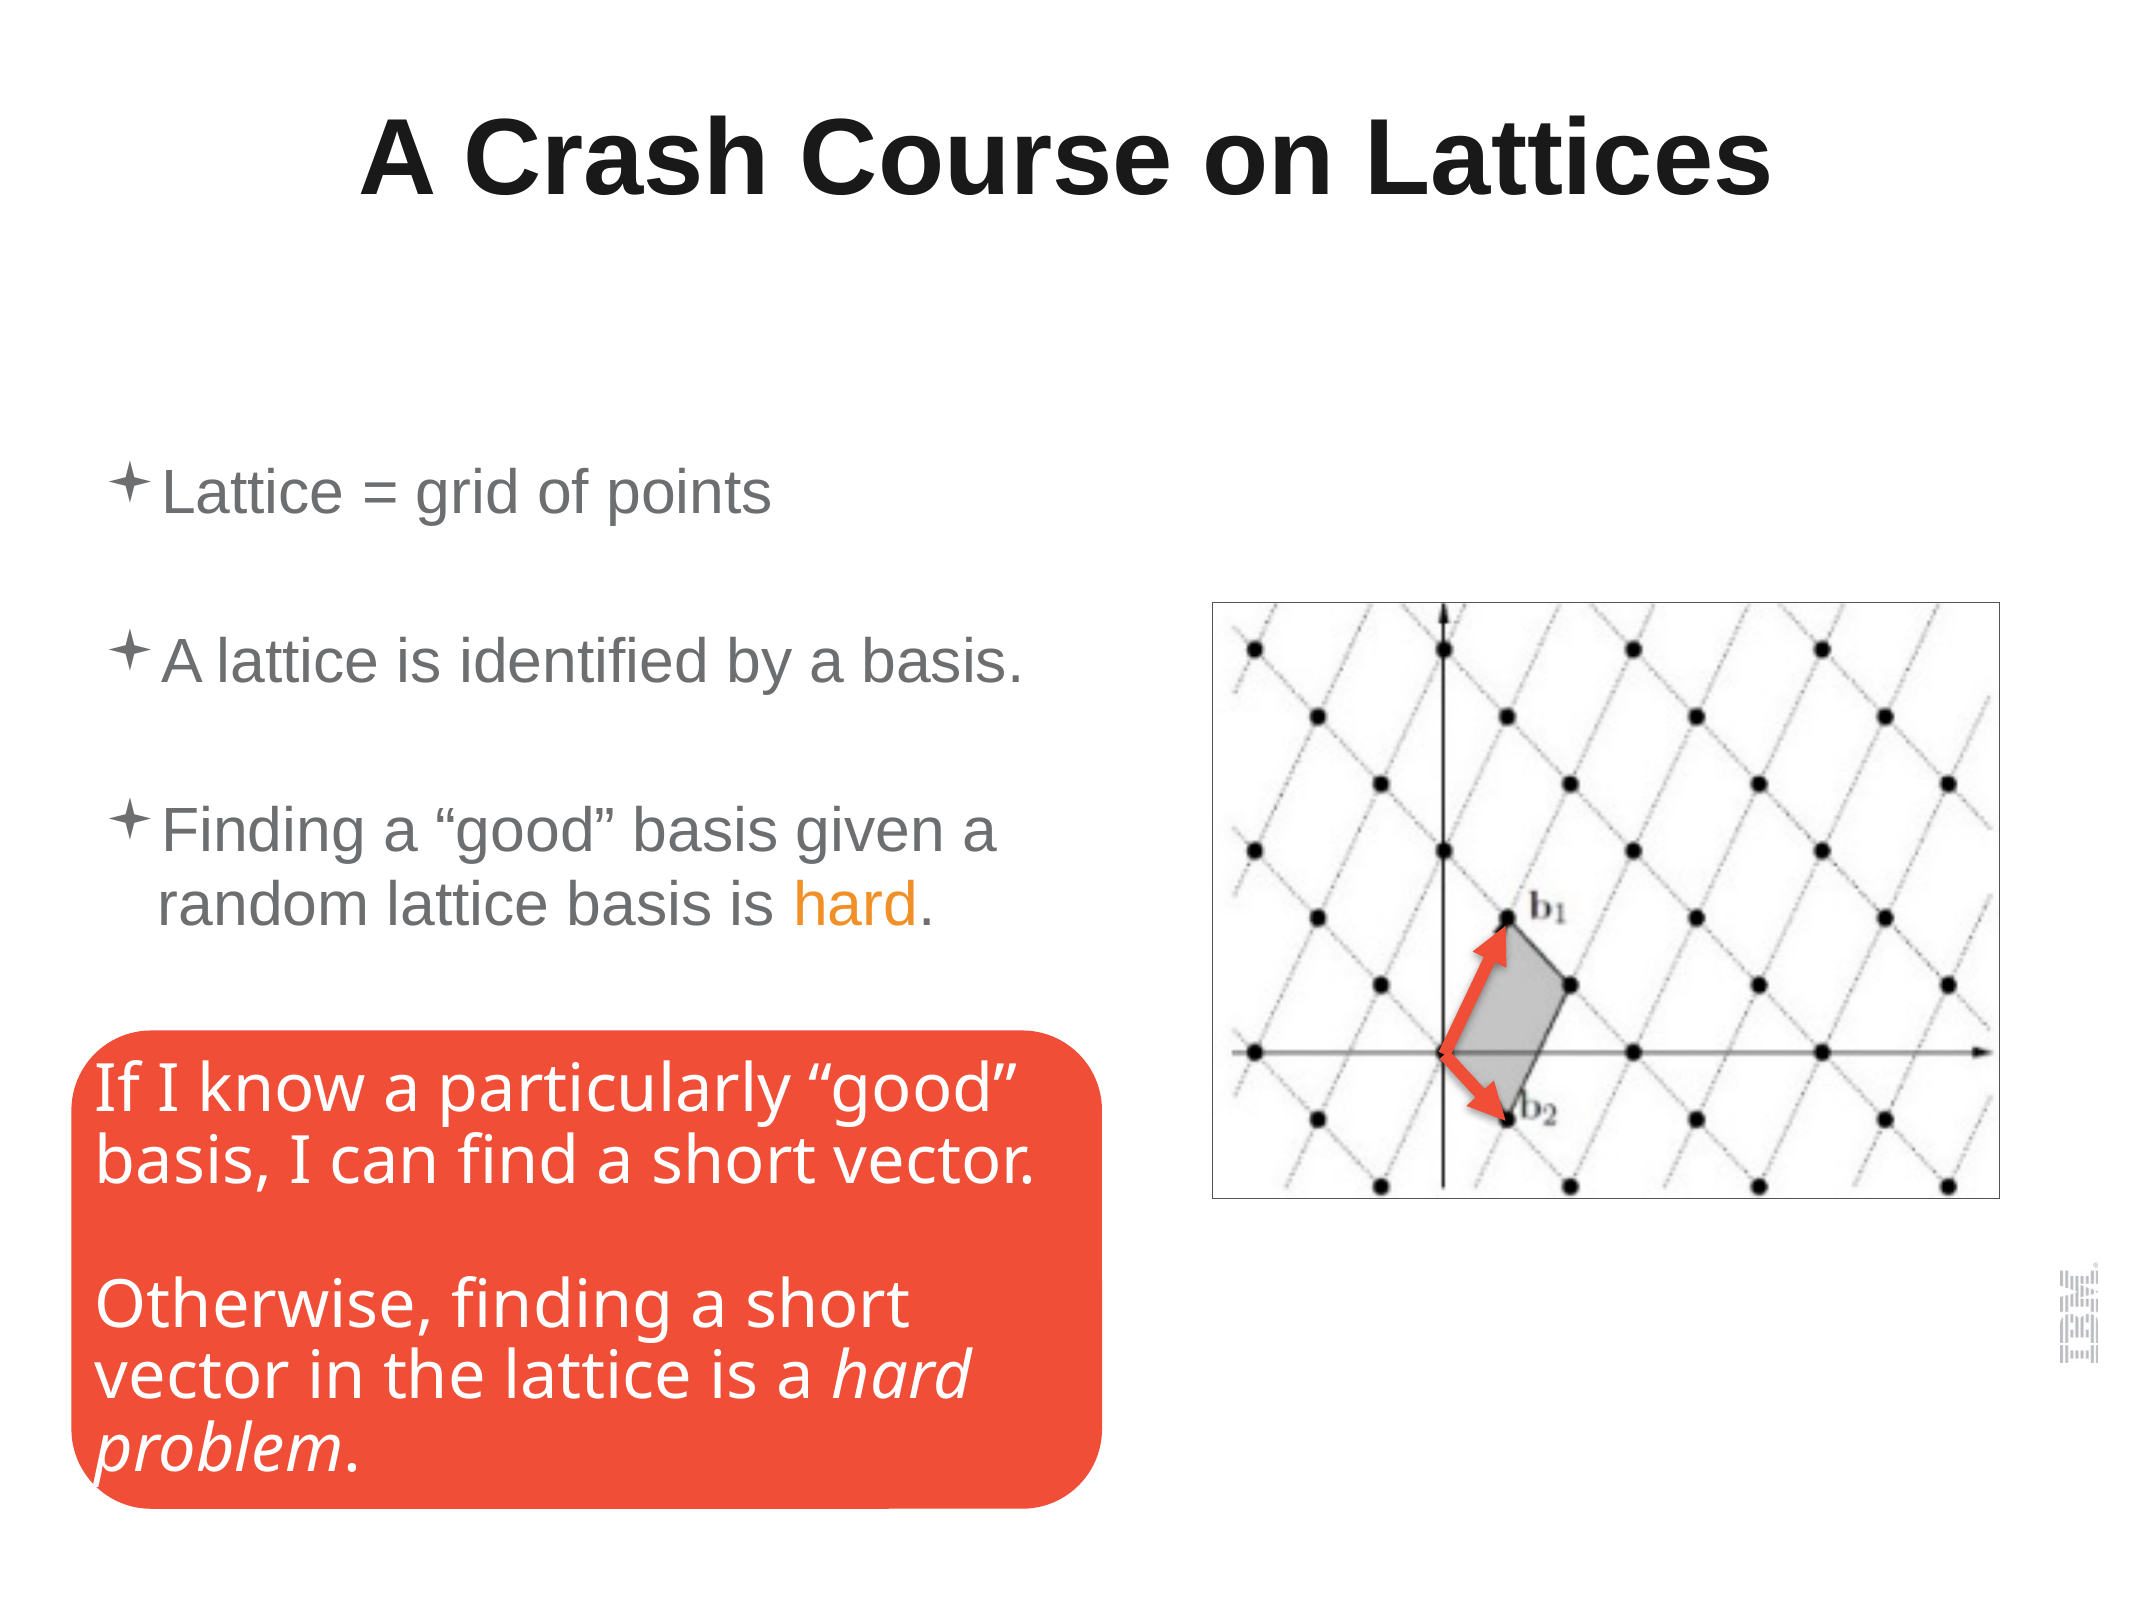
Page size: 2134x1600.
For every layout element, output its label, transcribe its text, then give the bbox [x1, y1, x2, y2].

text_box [1444, 1054, 1506, 1121]
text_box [1444, 925, 1506, 1054]
text_box A Crash Course on Lattices [53, 100, 2080, 370]
text_box If I know a particularly “good” basis, I can find a short vector. Otherwise, finding a short vector in the lattice is a hard problem. [71, 1030, 1103, 1509]
picture [1212, 602, 2000, 1200]
picture [2060, 1262, 2098, 1363]
list Lattice = grid of points A lattice is identified by a basis. Finding a “good” basis given a random lattice basis is hard. [104, 450, 1070, 755]
